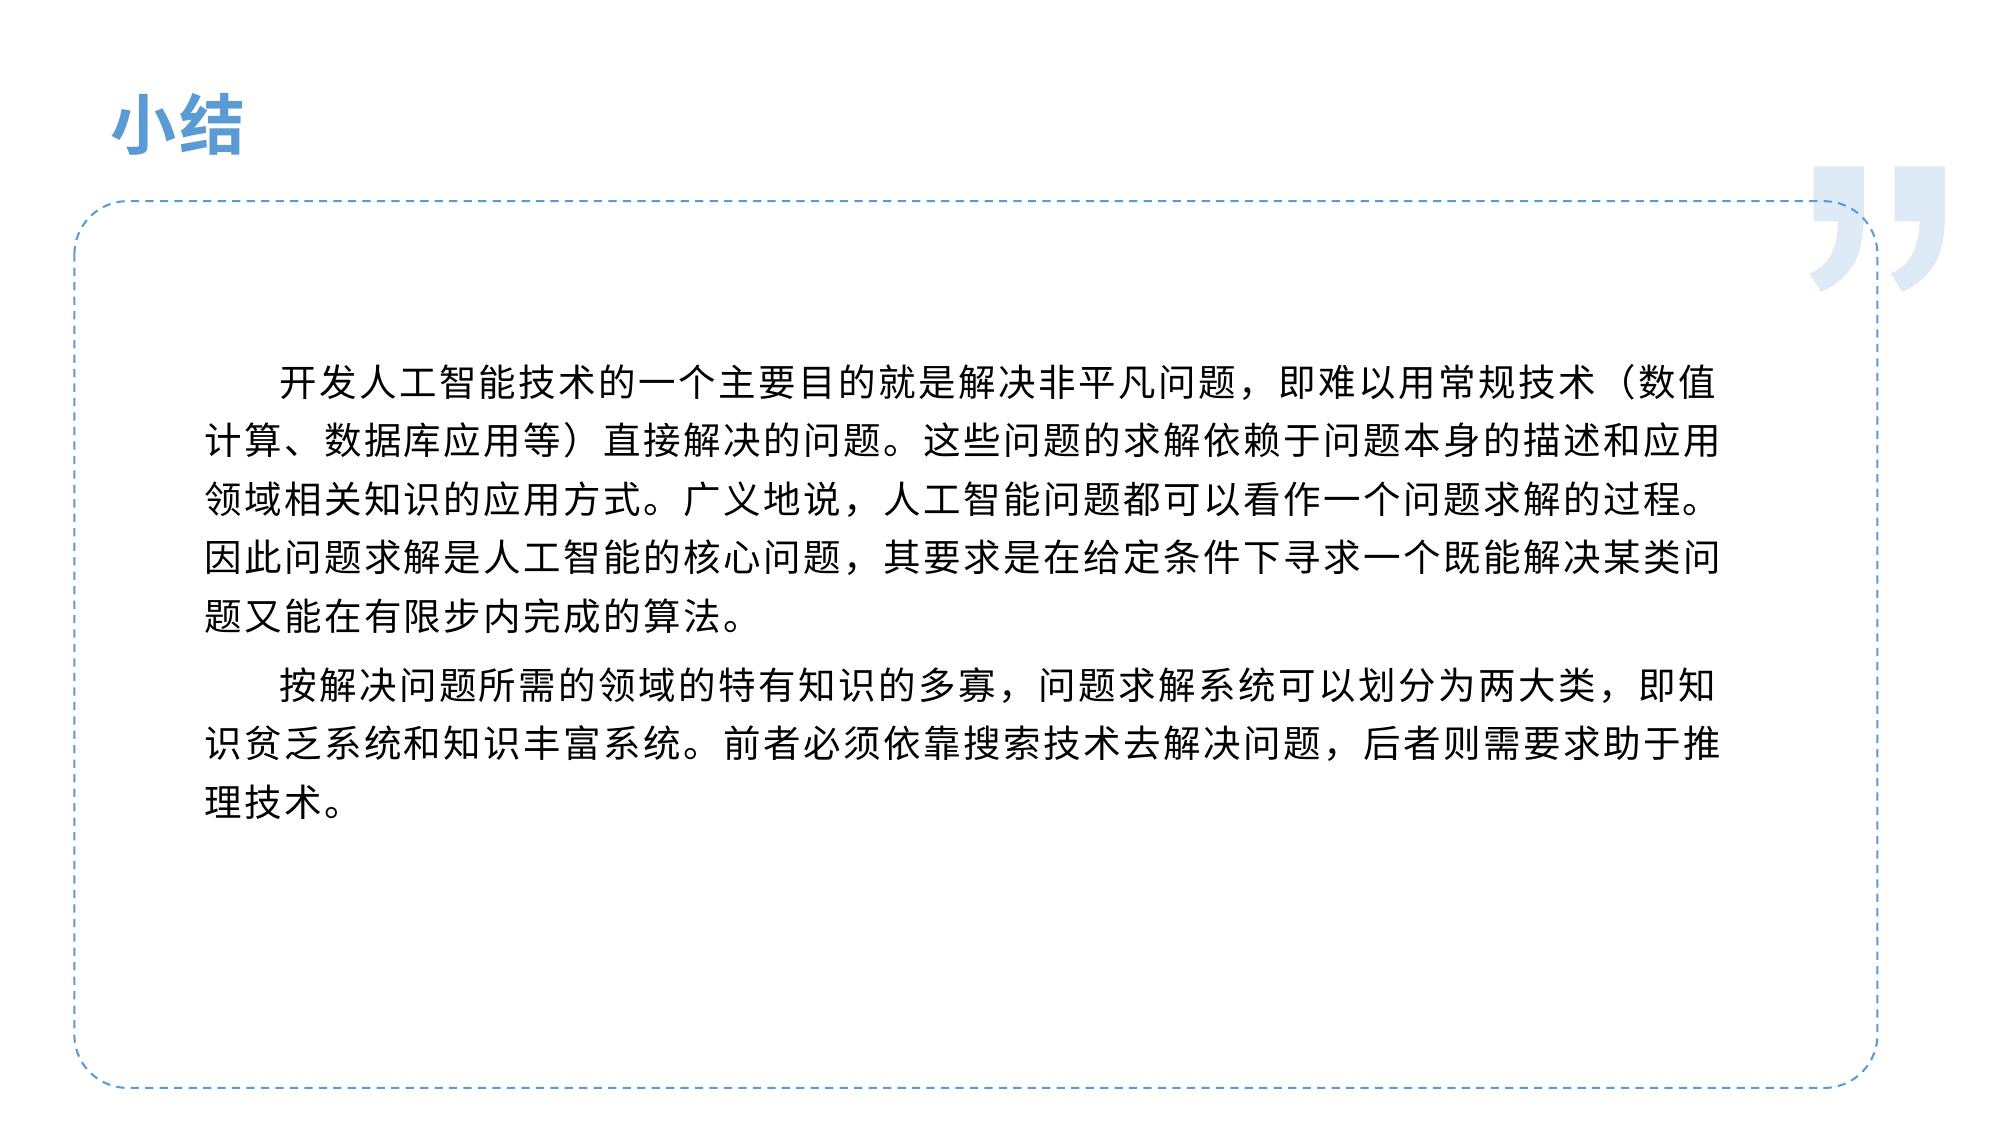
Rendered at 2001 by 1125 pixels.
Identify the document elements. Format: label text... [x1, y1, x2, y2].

text_box [1813, 166, 1865, 216]
text_box 小结 [99, 78, 905, 167]
text_box [73, 200, 1879, 1089]
text_box [1890, 166, 1946, 292]
